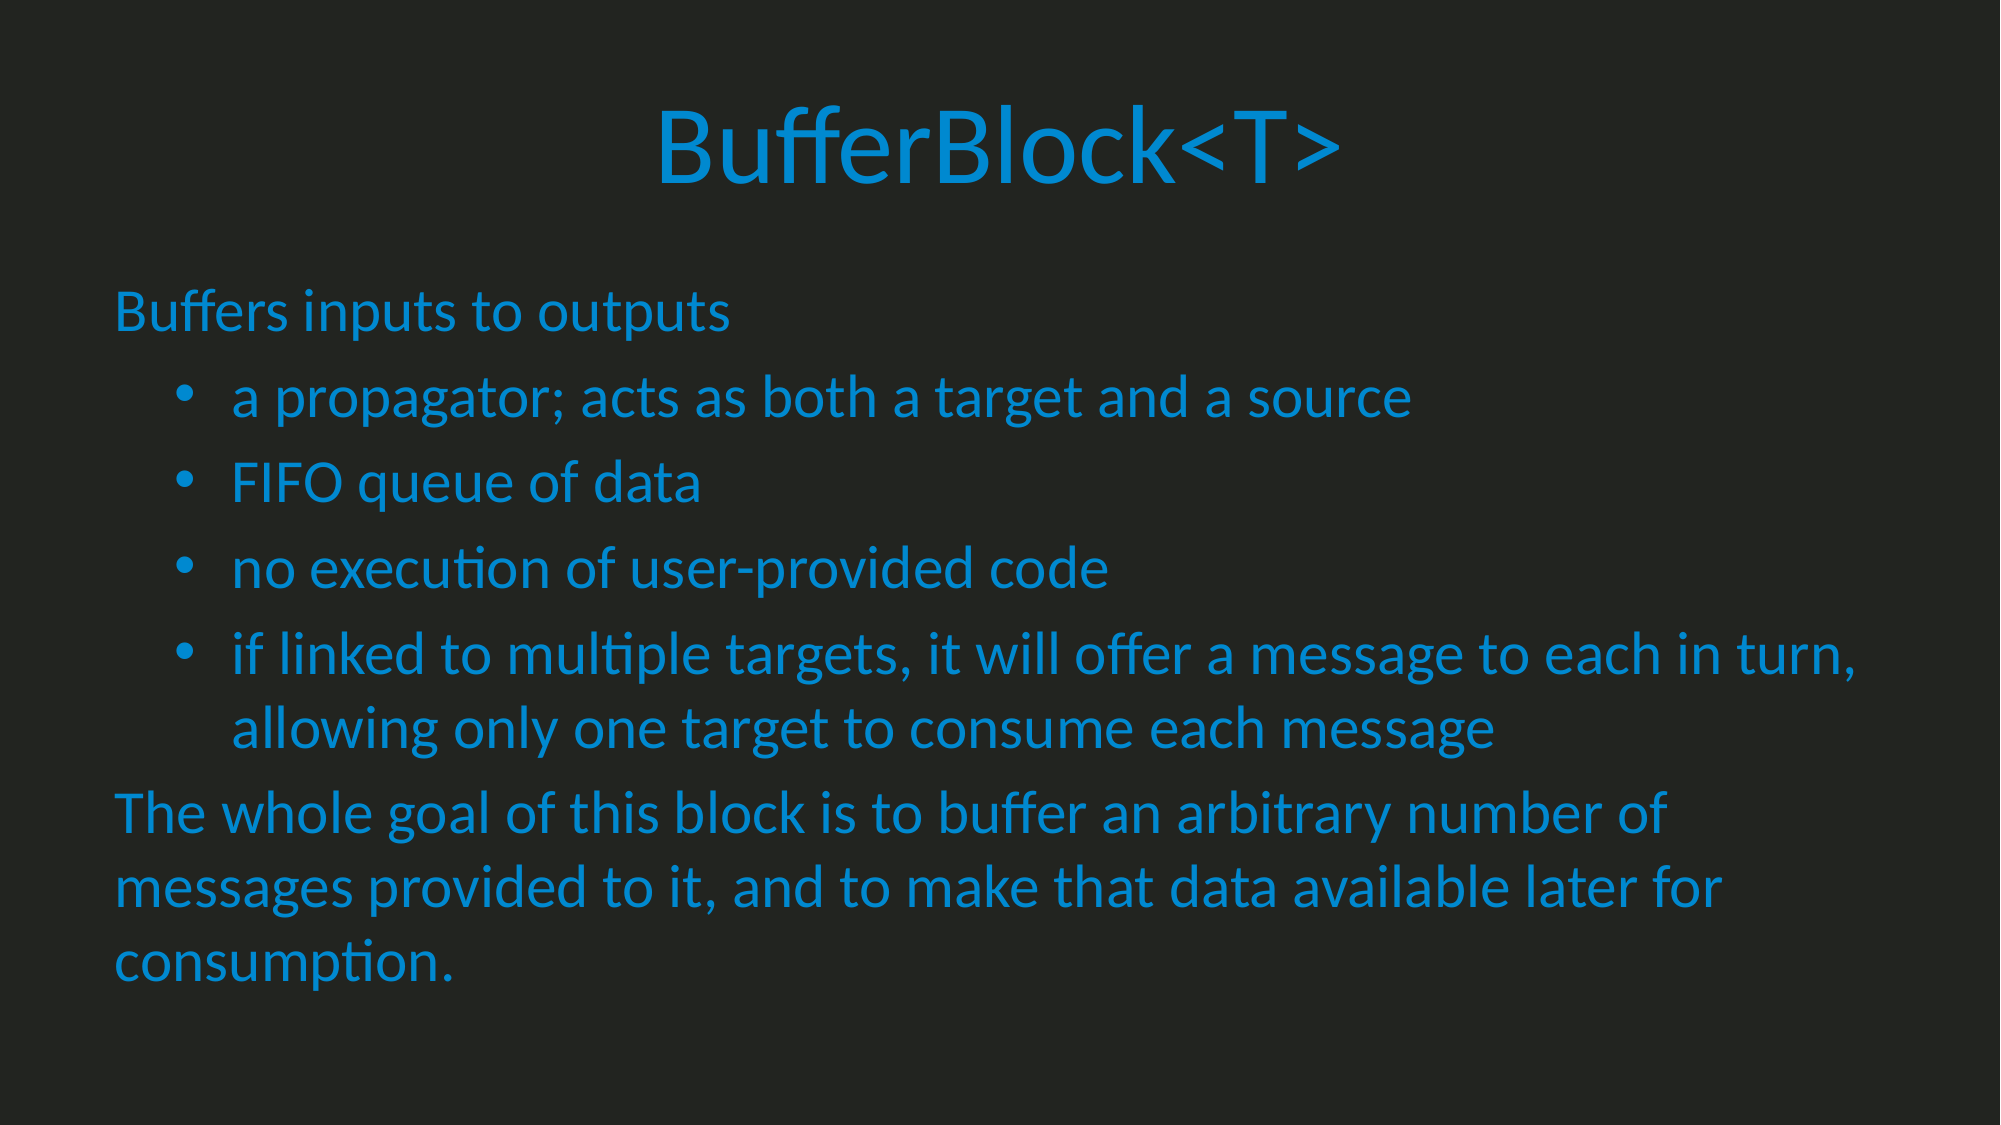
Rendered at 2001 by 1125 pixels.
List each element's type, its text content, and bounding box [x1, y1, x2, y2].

list Buffers inputs to outputs a propagator; acts as both a target and a source FIFO queue of data no execution of user-provided code if linked to multiple targets, it will offer a message to each in turn, allowing only one target to consume each message The whole goal of this block is to buffer an arbitrary number of messages provided to it, and to make that data available later for consumption. [99, 262, 1900, 1005]
title BufferBlock<T> [99, 45, 1900, 233]
